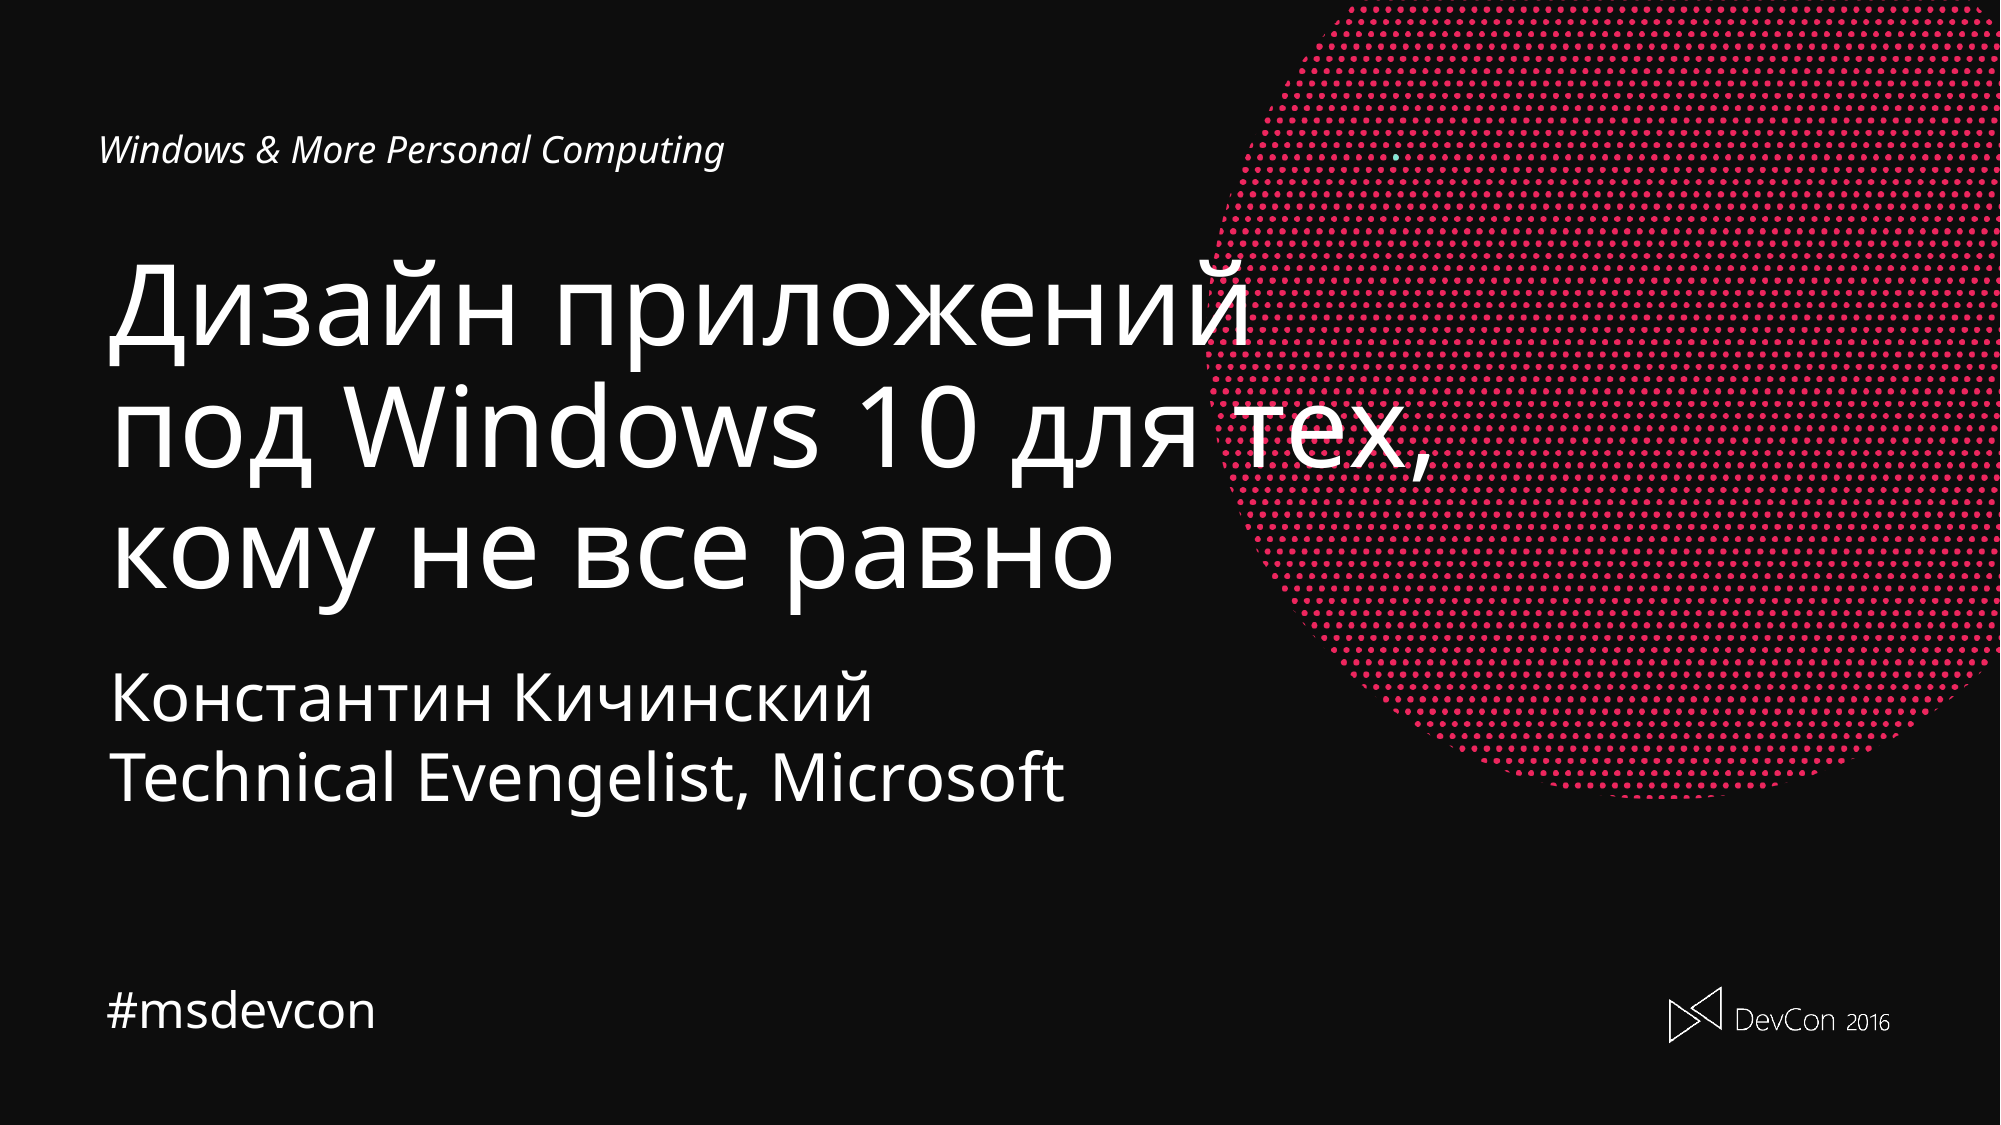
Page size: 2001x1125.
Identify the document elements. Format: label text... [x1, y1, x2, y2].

picture [1649, 964, 1909, 1061]
title Дизайн приложений под Windows 10 для тех, кому не все равно [109, 236, 1206, 621]
subtitle Константин Кичинский Technical Evengelist, Microsoft [109, 647, 1705, 920]
picture [1206, 0, 2000, 799]
